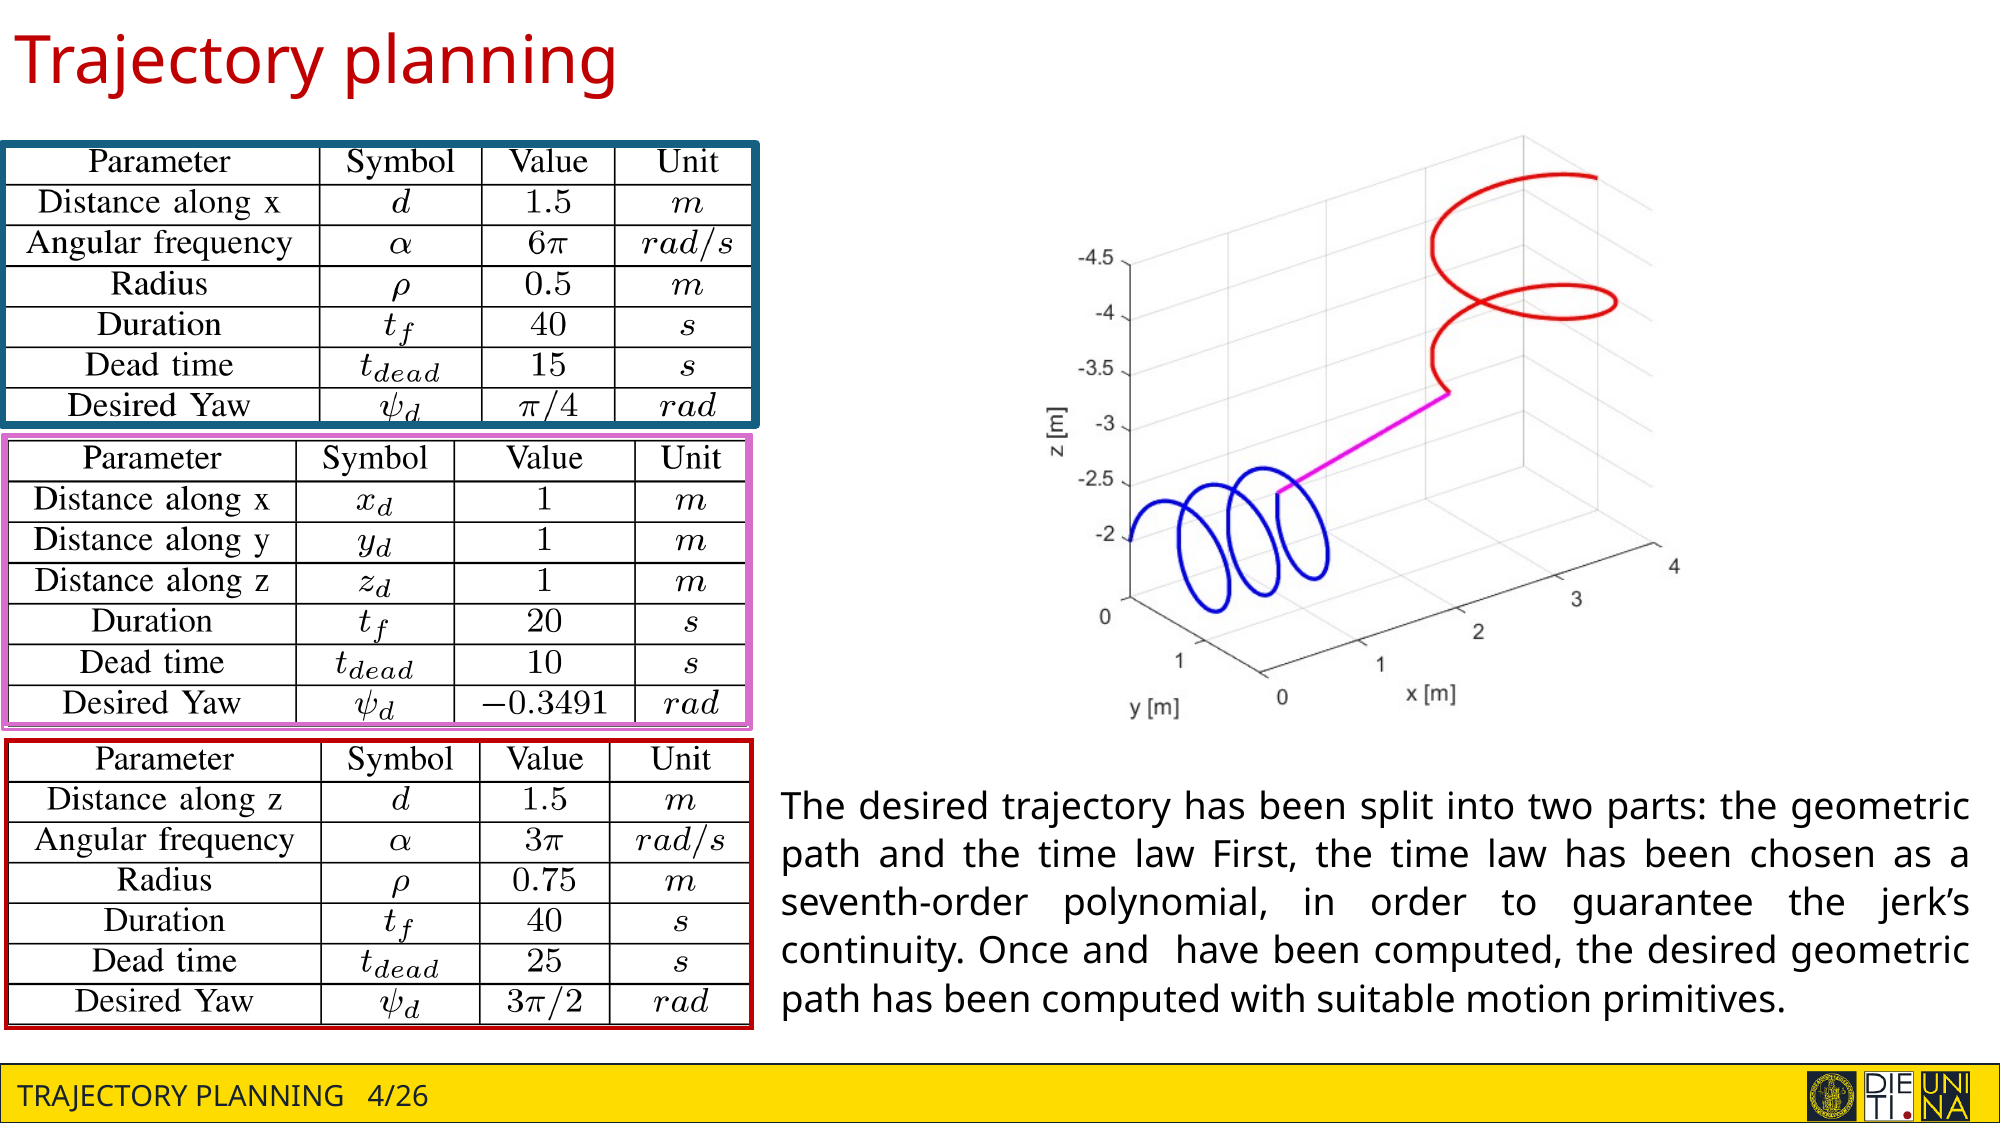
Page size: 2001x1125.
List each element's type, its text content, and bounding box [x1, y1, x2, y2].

text_box [0, 1063, 2000, 1123]
text_box TRAJECTORY PLANNING 4/26 [2, 1069, 1376, 1125]
picture [1806, 1069, 1970, 1123]
picture [5, 147, 752, 422]
picture [1, 739, 757, 1029]
text_box Trajectory planning [0, 9, 1002, 105]
picture [935, 85, 1817, 747]
picture [3, 435, 751, 729]
